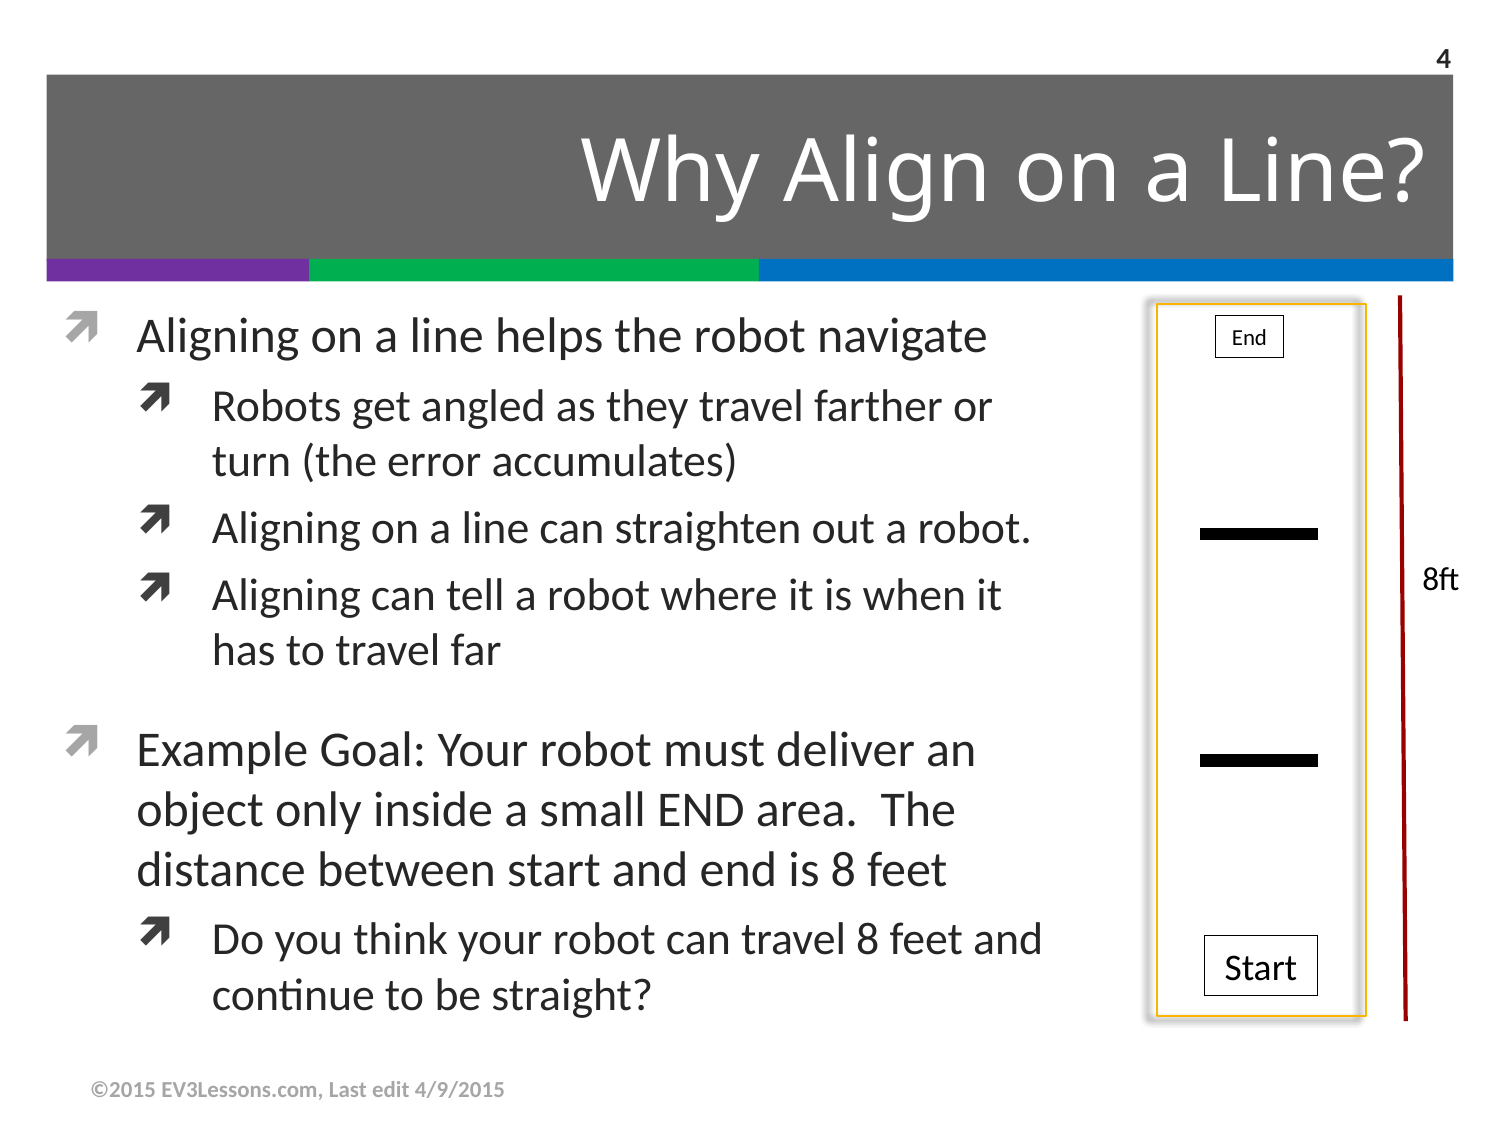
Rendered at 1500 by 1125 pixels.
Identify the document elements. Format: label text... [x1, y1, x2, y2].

title Why Align on a Line? [88, 94, 1441, 240]
text_box Start [1204, 935, 1318, 996]
text_box [1156, 303, 1367, 1017]
slide_number 4 [1362, 27, 1466, 87]
list Aligning on a line helps the robot navigate Robots get angled as they travel farther or turn (the error accumulates) Aligning on a line can straighten out a robot. Aligning can tell a robot where it is when it has to travel far Example Goal: Your robot must deliver an object only inside a small END area. The distance between start and end is 8 feet Do you think your robot can travel 8 feet and continue to be straight? [46, 295, 1082, 1066]
text_box End [1215, 315, 1284, 358]
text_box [1399, 294, 1407, 1022]
text_box 8ft [1411, 549, 1482, 605]
footer ©2015 EV3Lessons.com, Last edit 4/9/2015 [75, 1065, 977, 1112]
